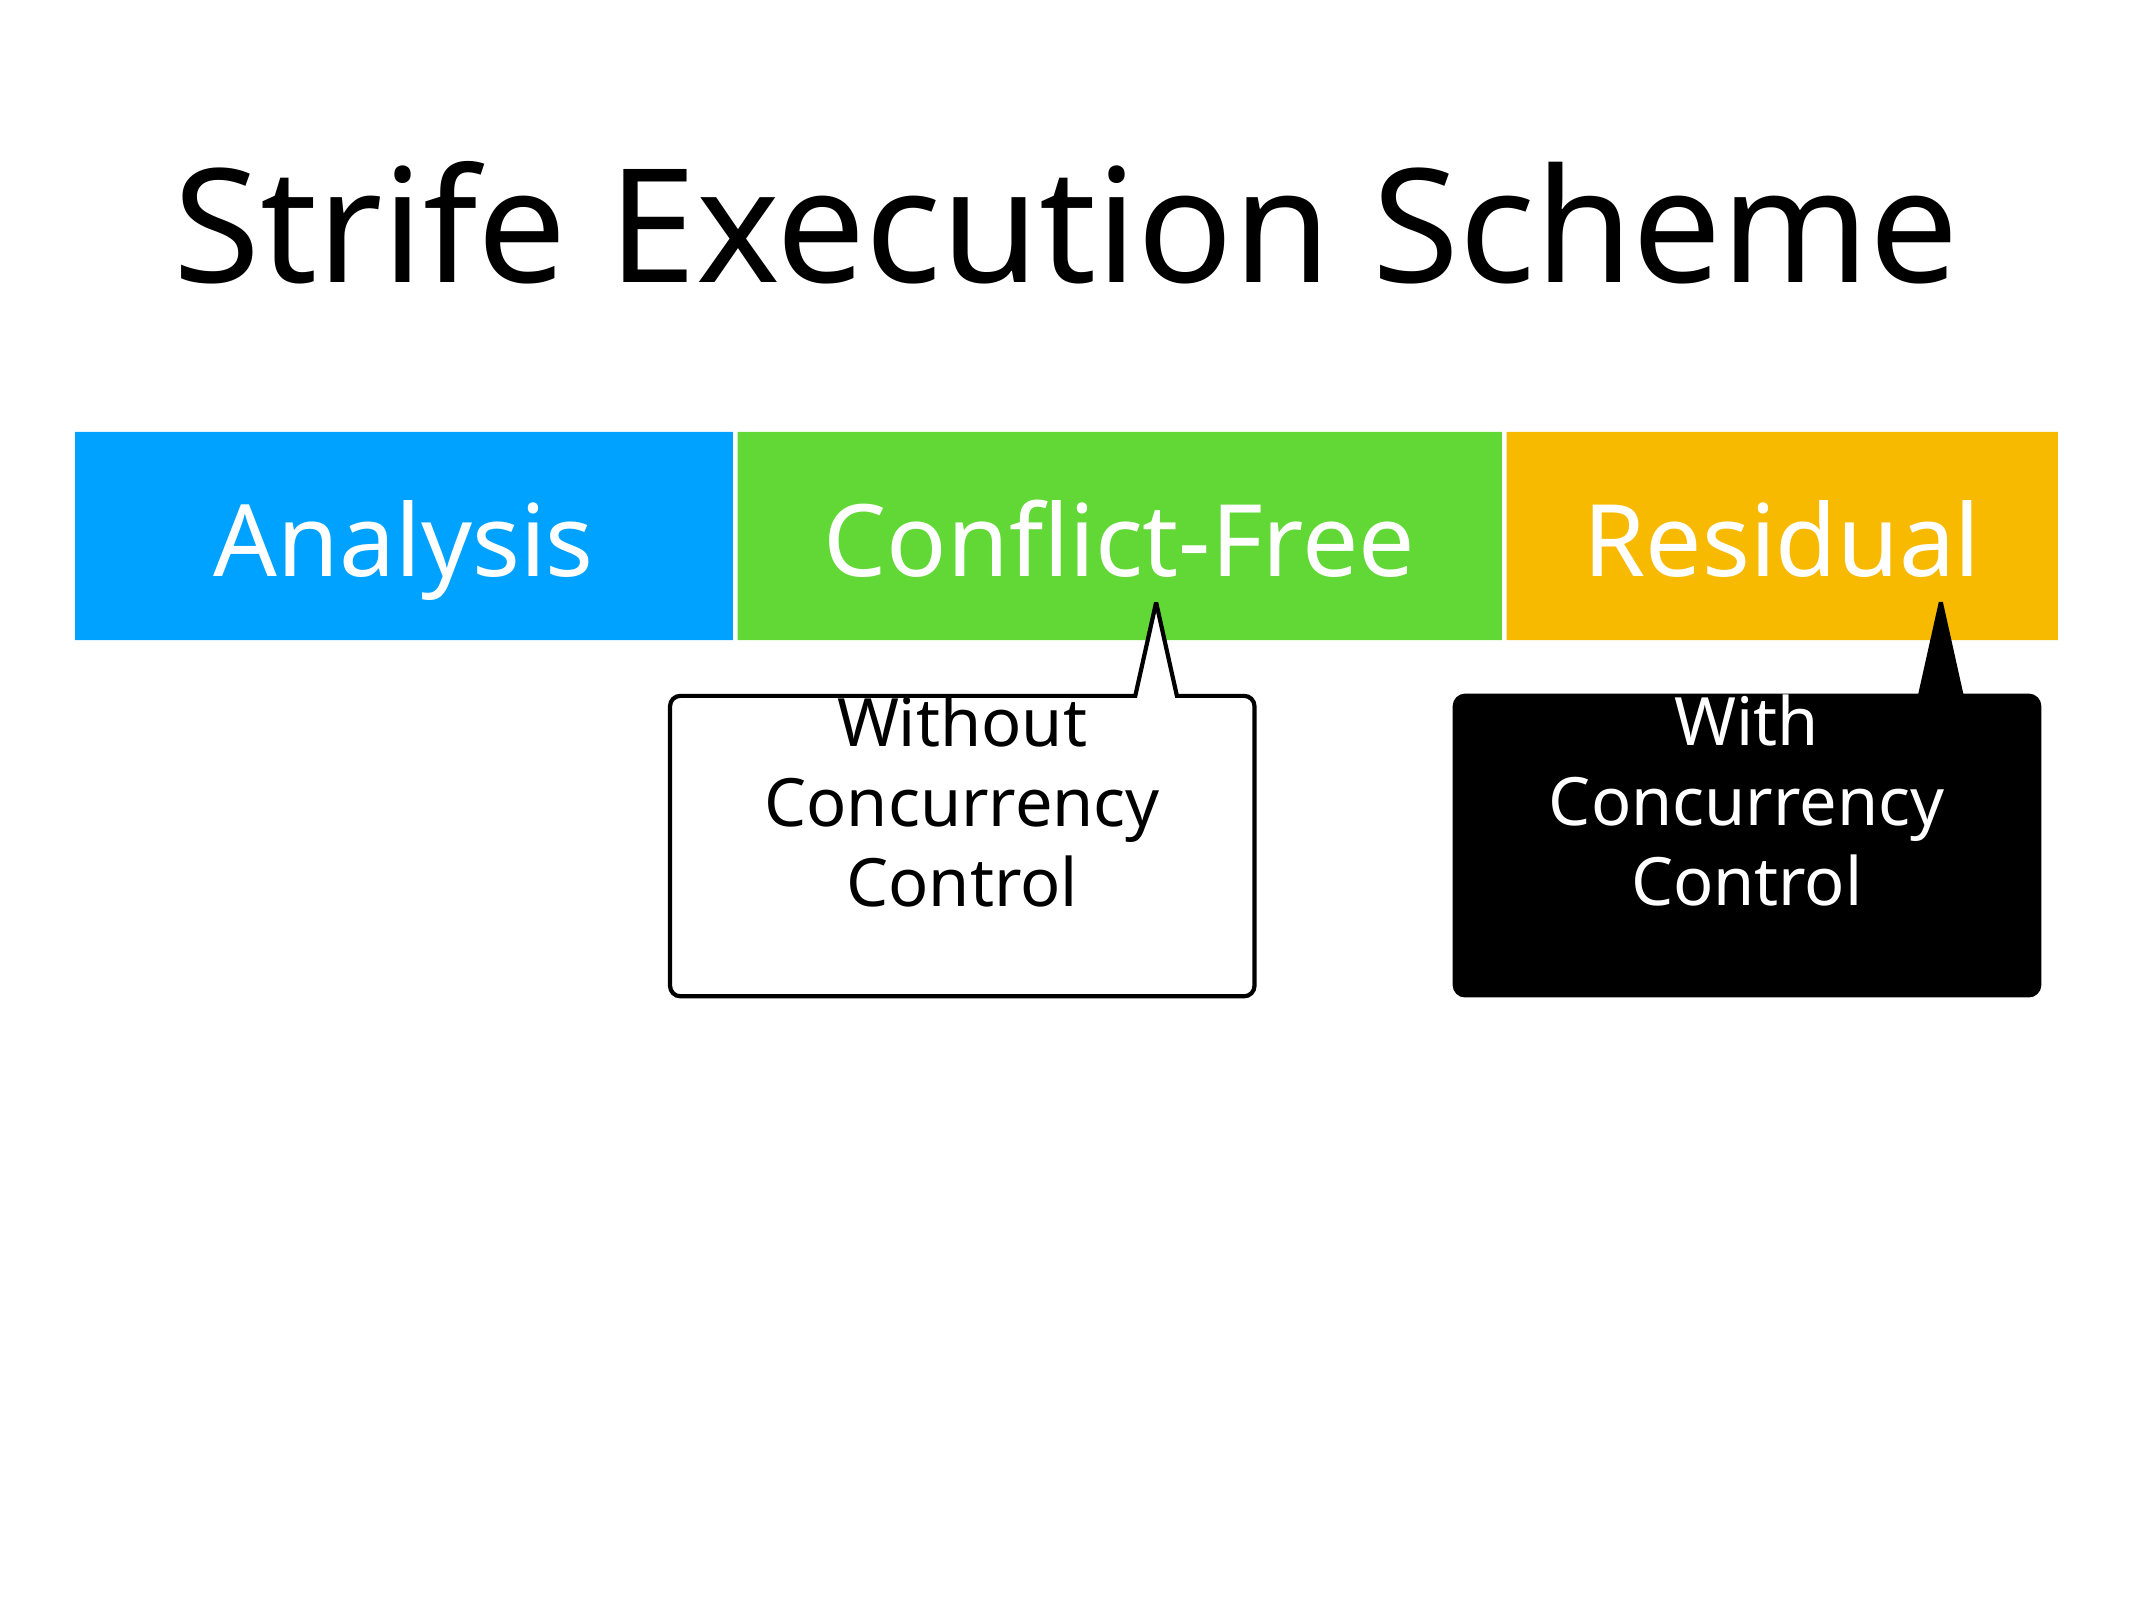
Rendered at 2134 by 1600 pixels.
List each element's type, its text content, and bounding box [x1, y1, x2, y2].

text_box Residual [1506, 431, 2058, 641]
text_box Conflict-Free [737, 431, 1502, 641]
text_box With Concurrency Control [1454, 602, 2040, 996]
title Strife Execution Scheme [155, 41, 1978, 397]
text_box Without Concurrency Control [670, 602, 1255, 997]
text_box Analysis [75, 431, 733, 641]
